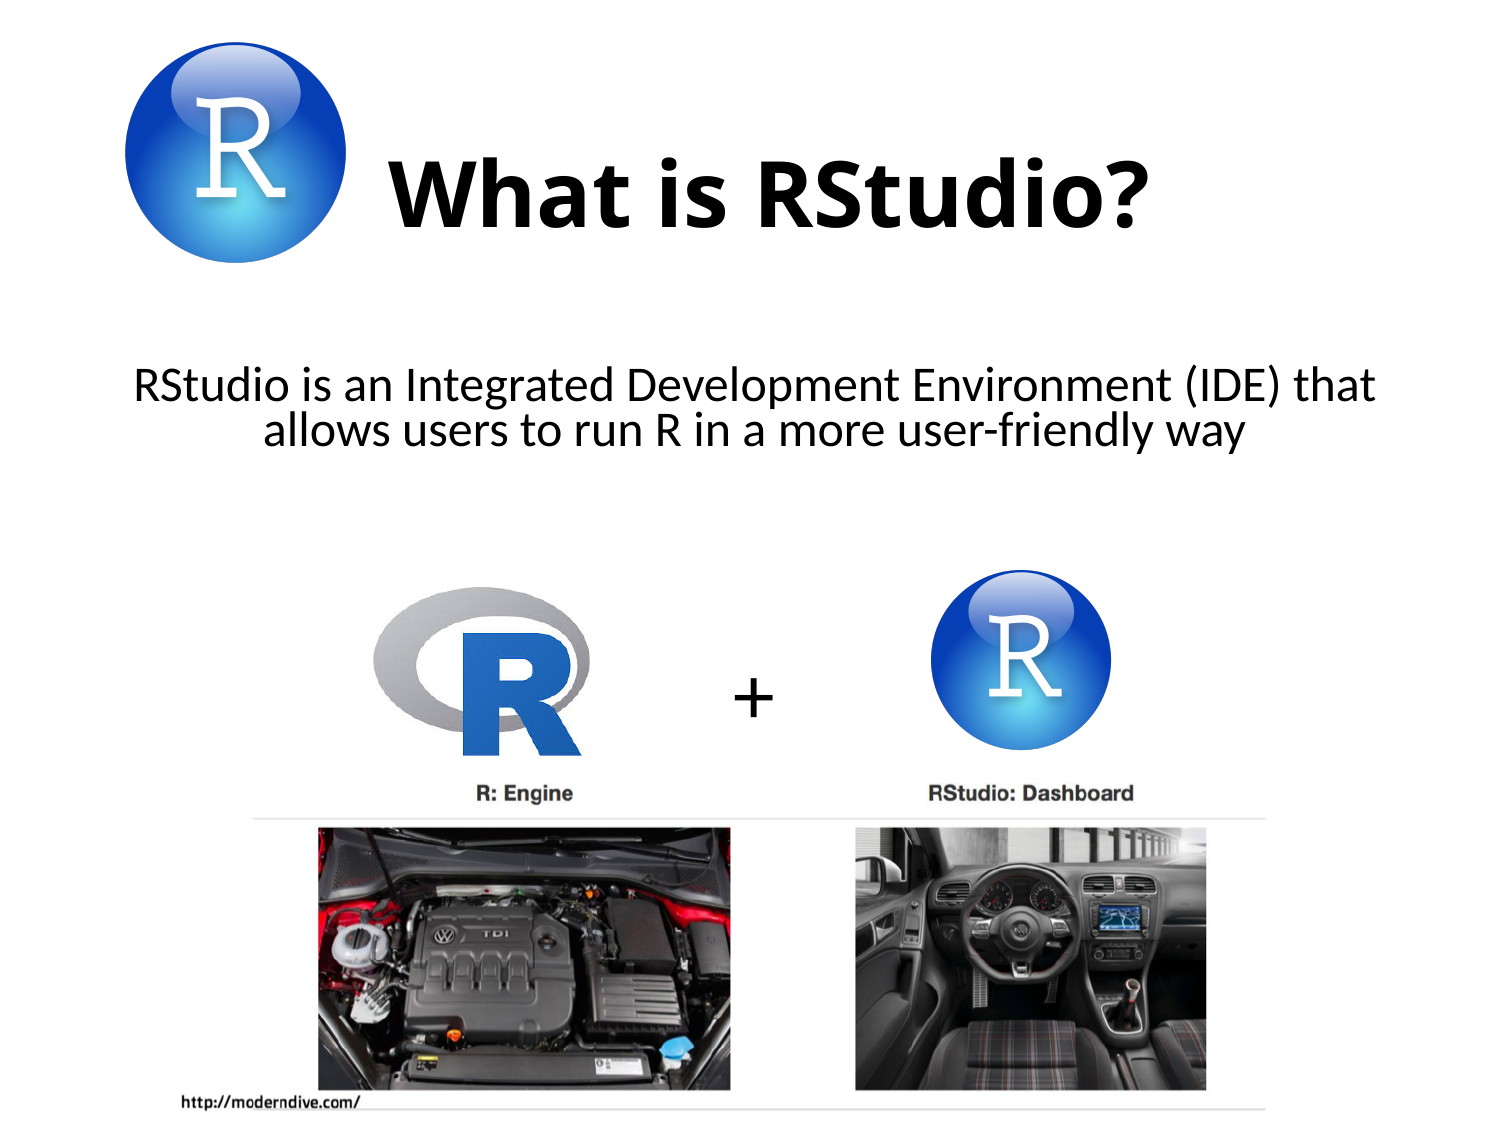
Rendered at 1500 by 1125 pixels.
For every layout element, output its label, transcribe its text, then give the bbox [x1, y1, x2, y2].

picture [373, 586, 590, 756]
text_box What is RStudio? [373, 122, 1385, 264]
picture [109, 779, 1400, 1114]
picture [930, 569, 1112, 751]
picture [124, 41, 347, 264]
text_box + [718, 634, 772, 749]
list RStudio is an Integrated Development Environment (IDE) that allows users to run R in a more user-friendly way [108, 357, 1402, 817]
